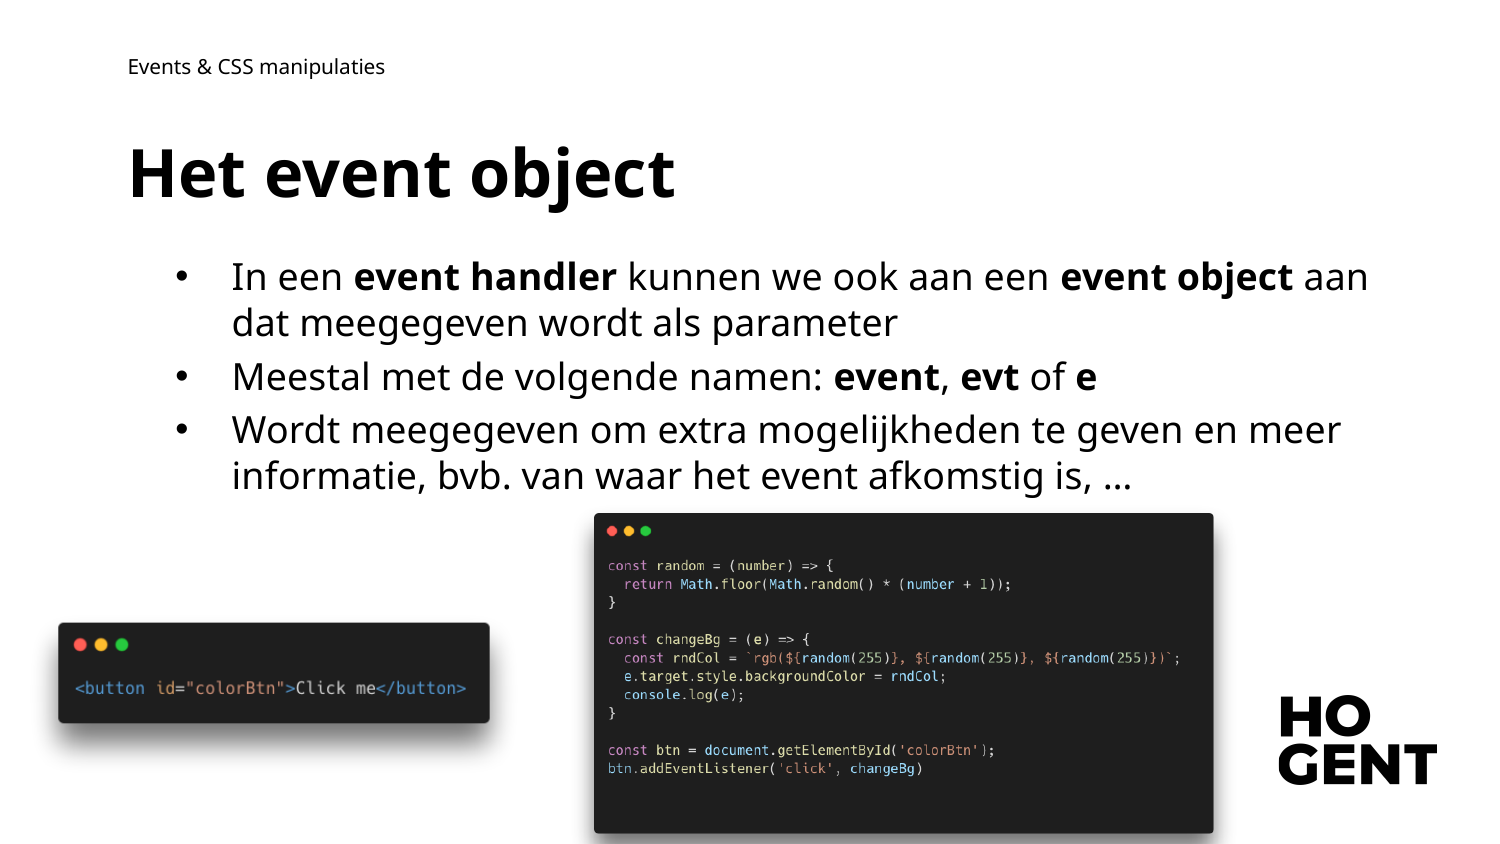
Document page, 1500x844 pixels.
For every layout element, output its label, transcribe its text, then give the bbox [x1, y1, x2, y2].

list Events & CSS manipulaties [112, 46, 788, 100]
text_box In een event handler kunnen we ook aan een event object aan dat meegegeven wordt als parameter Meestal met de volgende namen: event, evt of e Wordt meegegeven om extra mogelijkheden te geven en meer informatie, bvb. van waar het event afkomstig is, … [112, 235, 1388, 698]
picture [0, 466, 1260, 844]
text_box Het event object [112, 122, 1388, 235]
